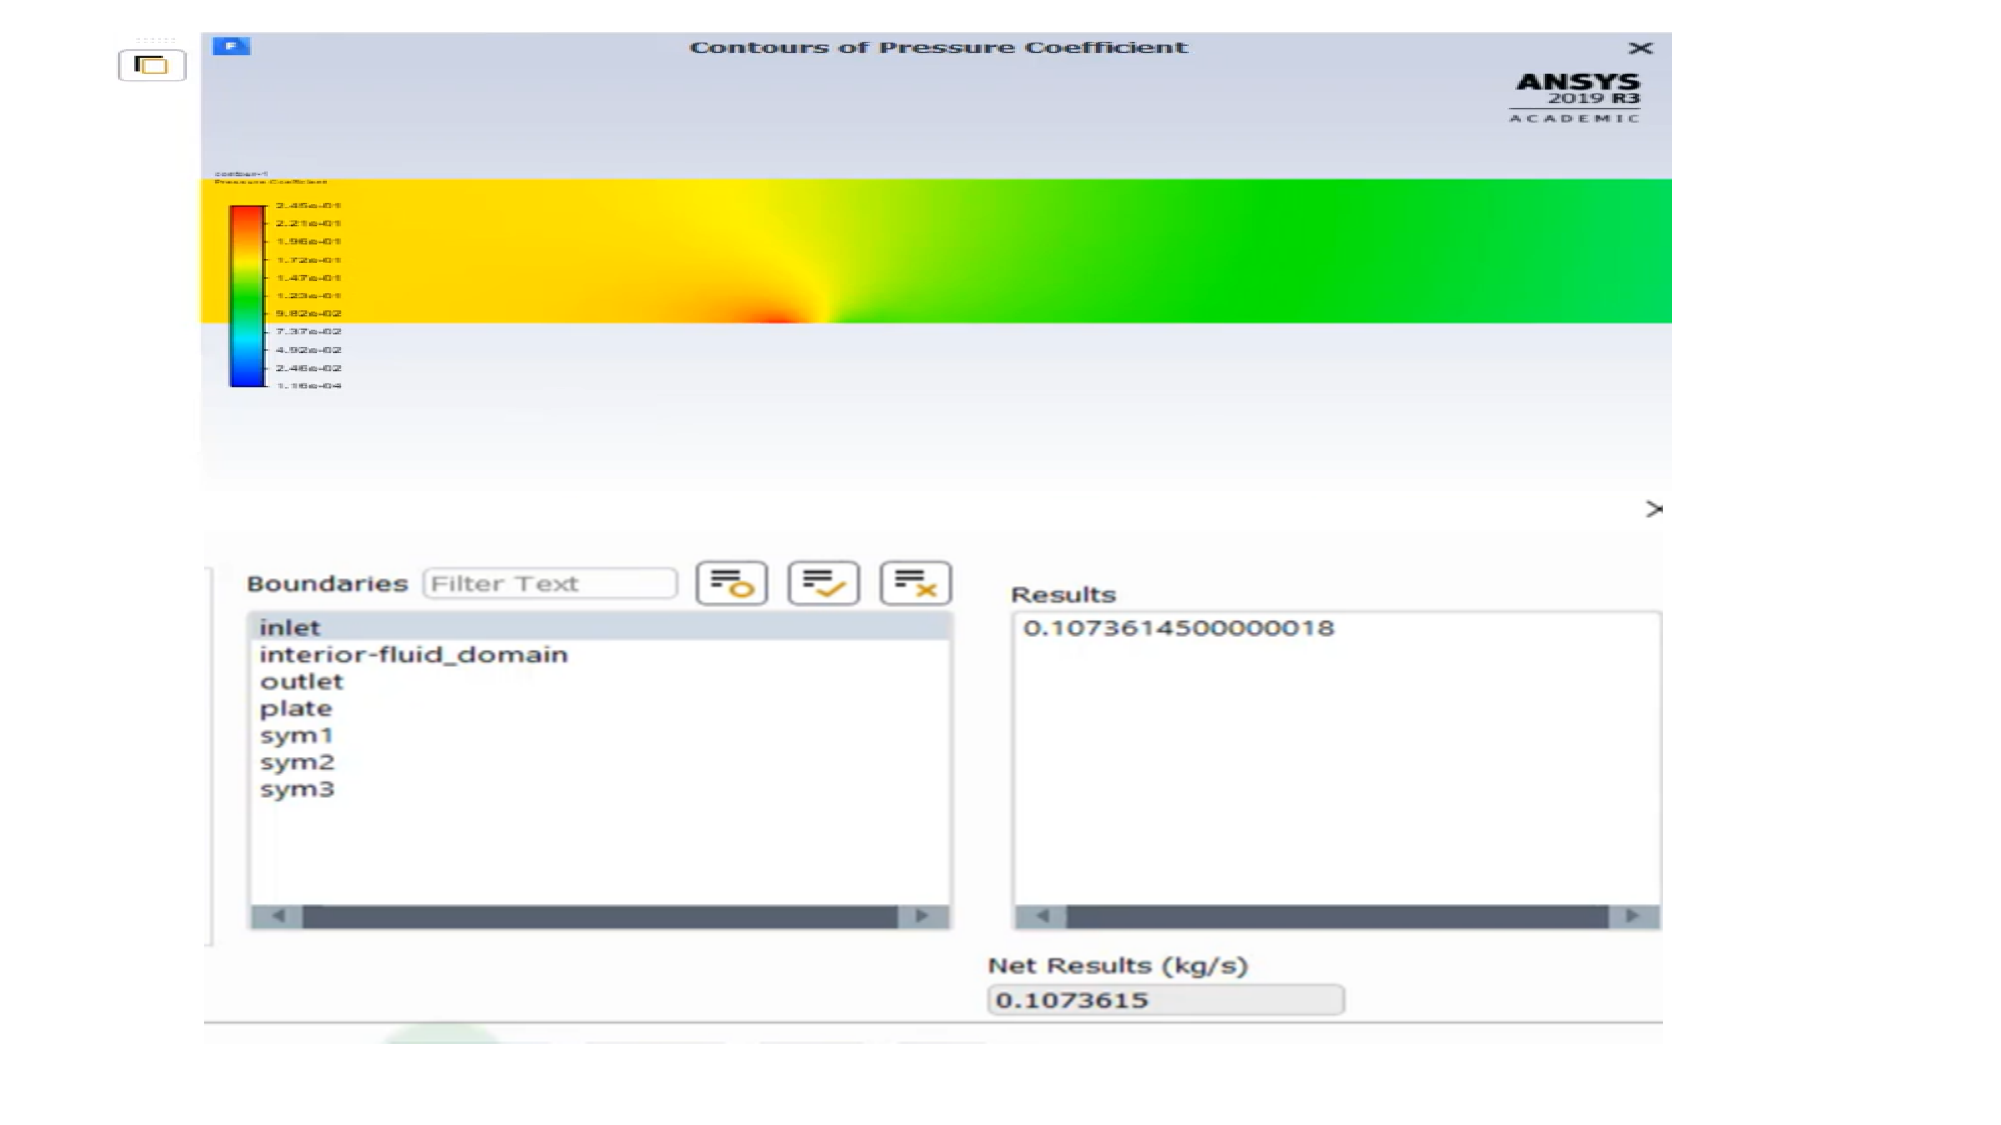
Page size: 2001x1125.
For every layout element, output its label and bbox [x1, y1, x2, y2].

picture [204, 495, 1663, 1044]
list [113, 32, 1672, 491]
